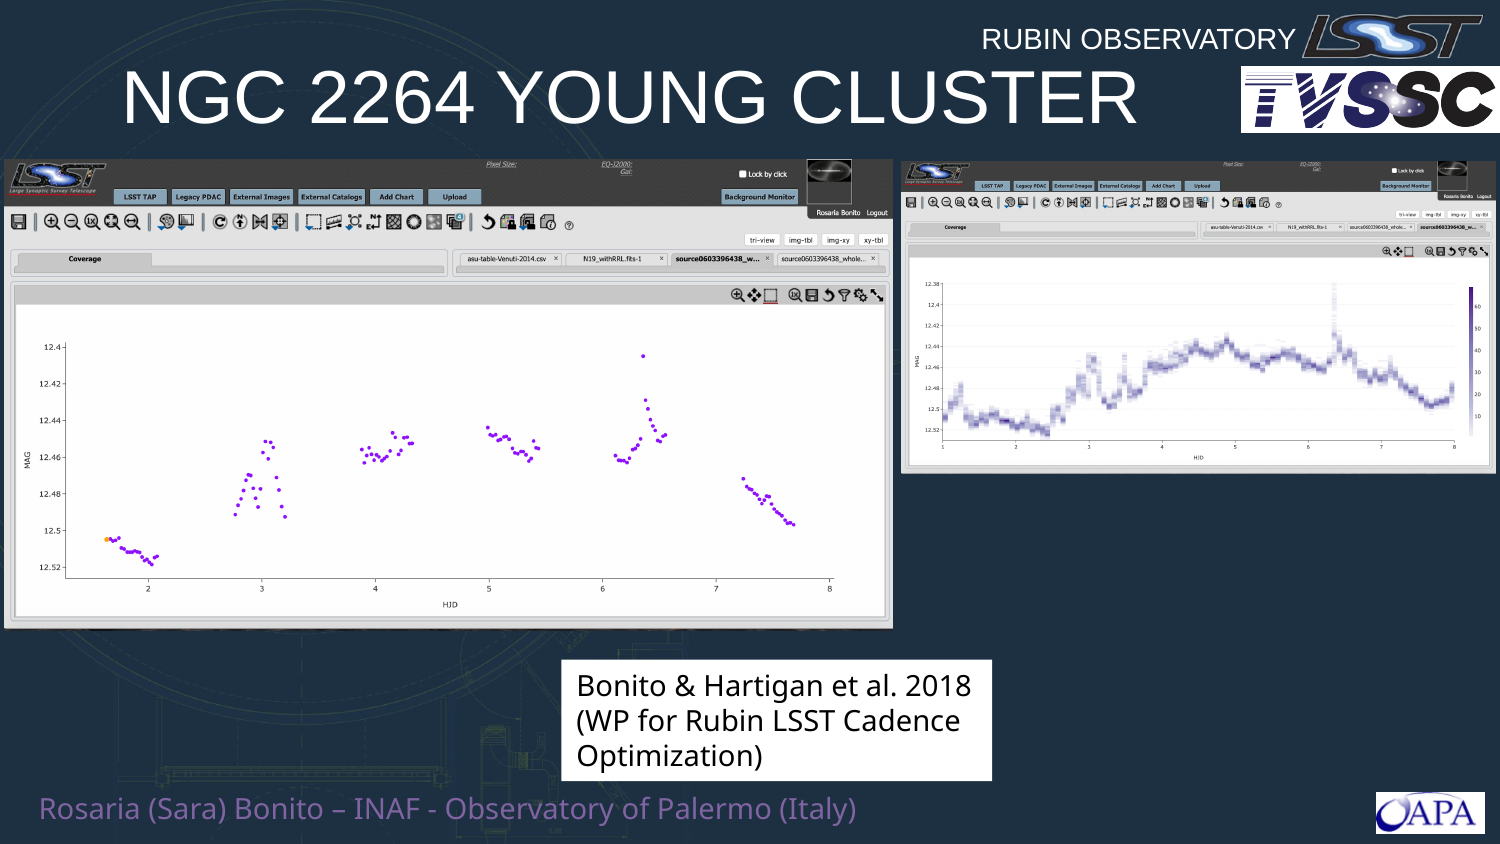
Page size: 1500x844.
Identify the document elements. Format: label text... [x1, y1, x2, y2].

text_box Rosaria (Sara) Bonito – INAF - Observatory of Palermo (Italy) [4, 783, 892, 844]
text_box Bonito & Hartigan et al. 2018 (WP for Rubin LSST Cadence Optimization) [561, 659, 993, 782]
picture [0, 0, 1500, 844]
text_box NGC 2264 YOUNG CLUSTER [0, 33, 1263, 156]
text_box RUBIN OBSERVATORY [966, 12, 1322, 64]
